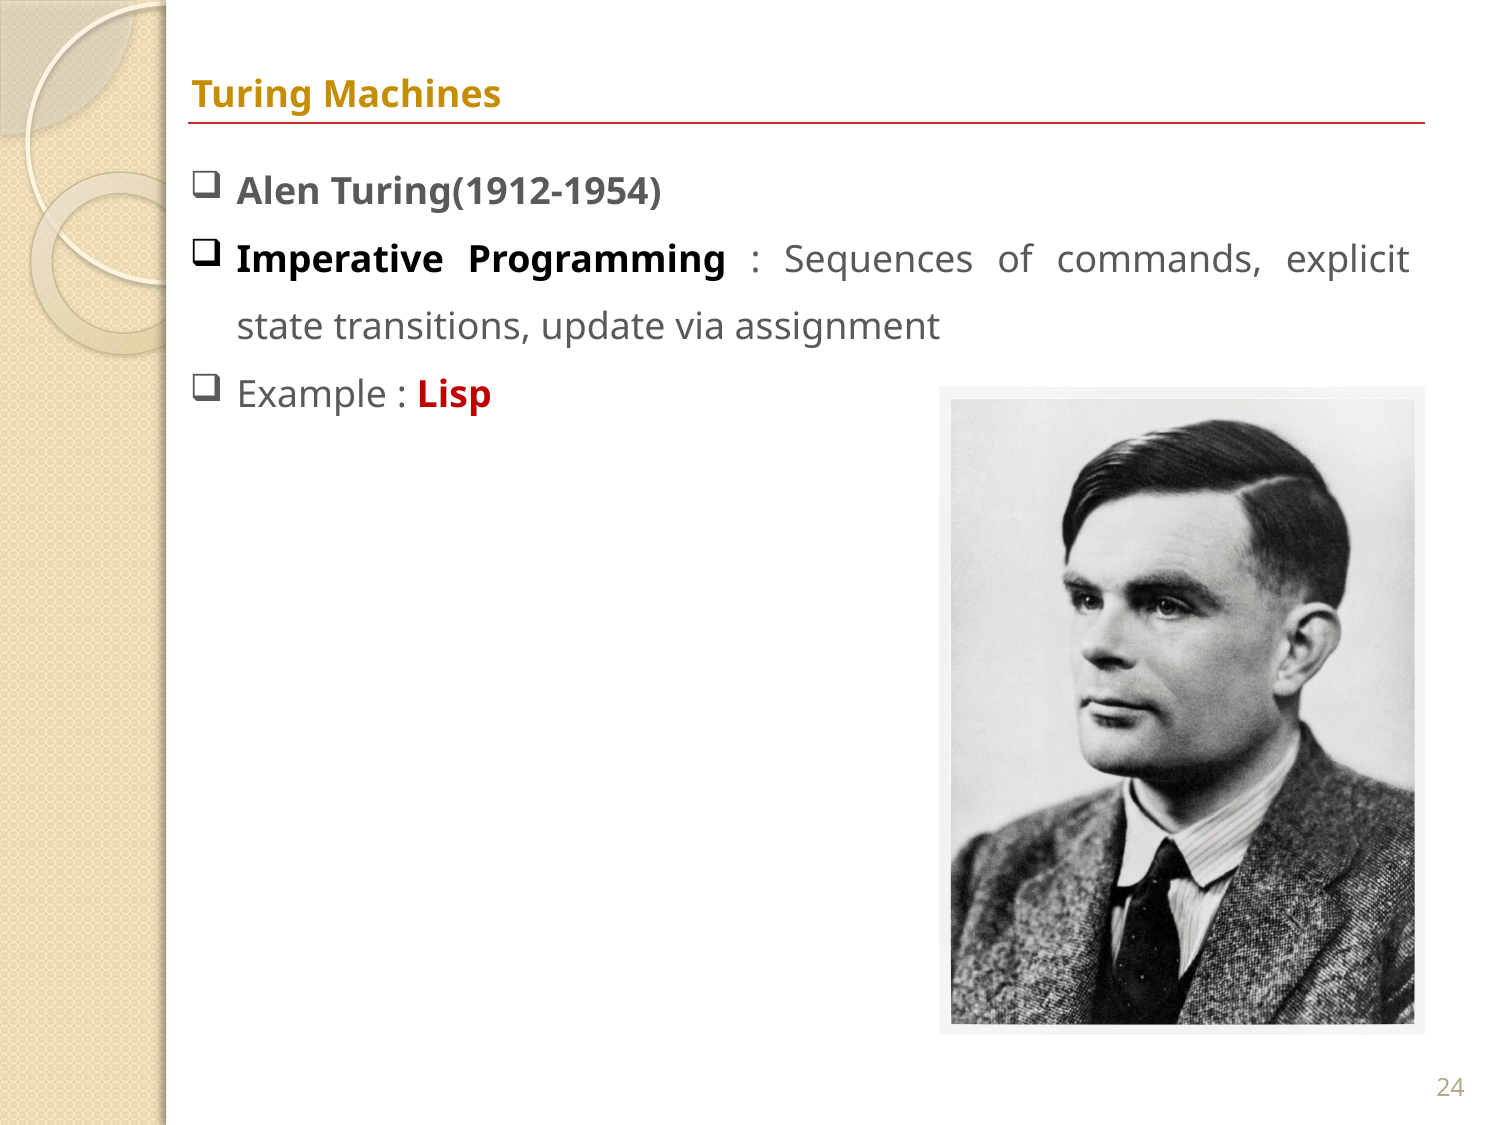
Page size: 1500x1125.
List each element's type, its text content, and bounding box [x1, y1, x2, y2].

picture [939, 387, 1426, 1035]
text_box Alen Turing(1912-1954) Imperative Programming : Sequences of commands, explicit state transitions, update via assignment Example : Lisp [174, 137, 1425, 423]
slide_number 24 [1413, 1034, 1488, 1113]
text_box Turing Machines [176, 62, 517, 123]
